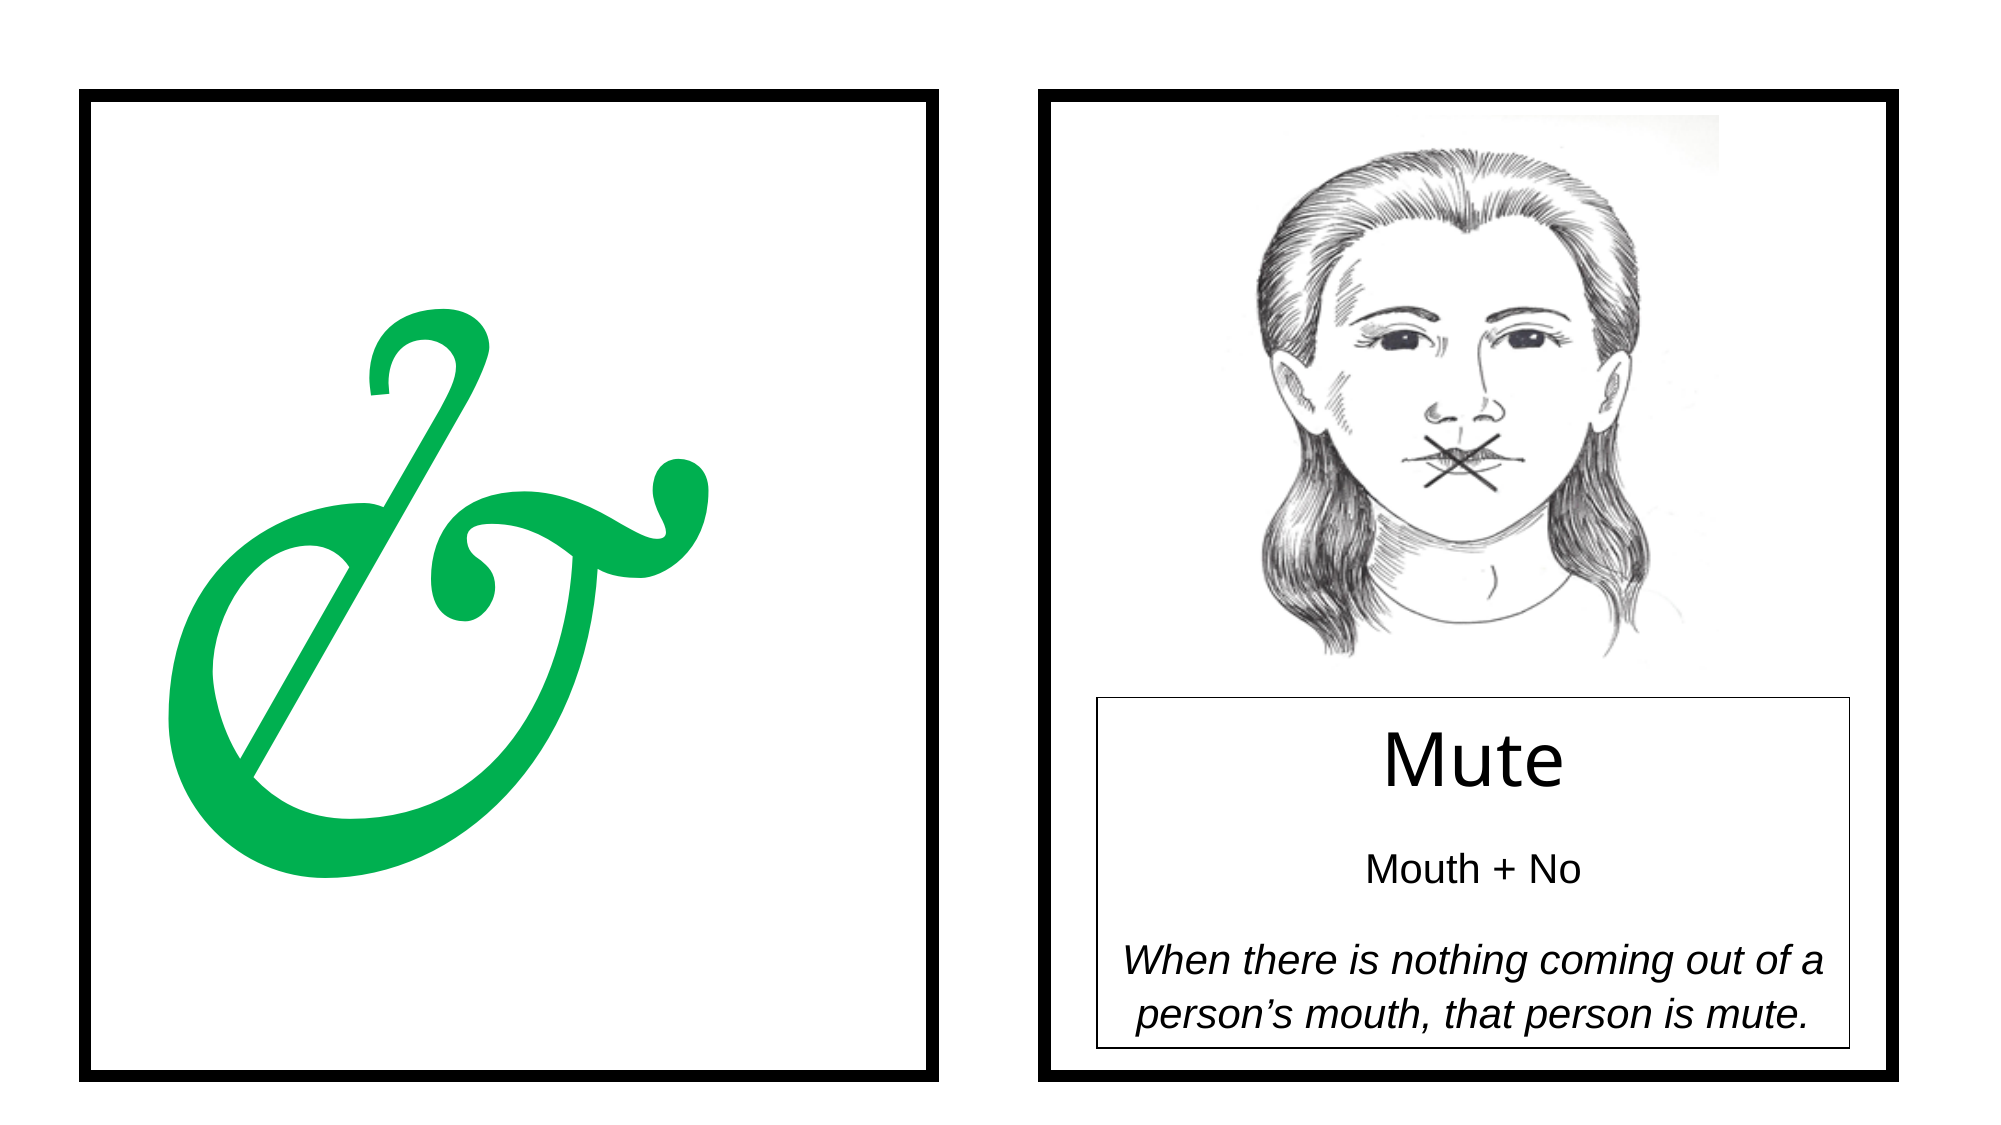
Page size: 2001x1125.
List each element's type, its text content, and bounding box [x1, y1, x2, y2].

text_box Mute Mouth + No When there is nothing coming out of a person’s mouth, that person is mute. [1097, 697, 1850, 1048]
text_box [1044, 95, 1893, 1077]
picture [1189, 115, 1719, 670]
text_box [84, 95, 934, 1077]
text_box  [121, 27, 1822, 1043]
